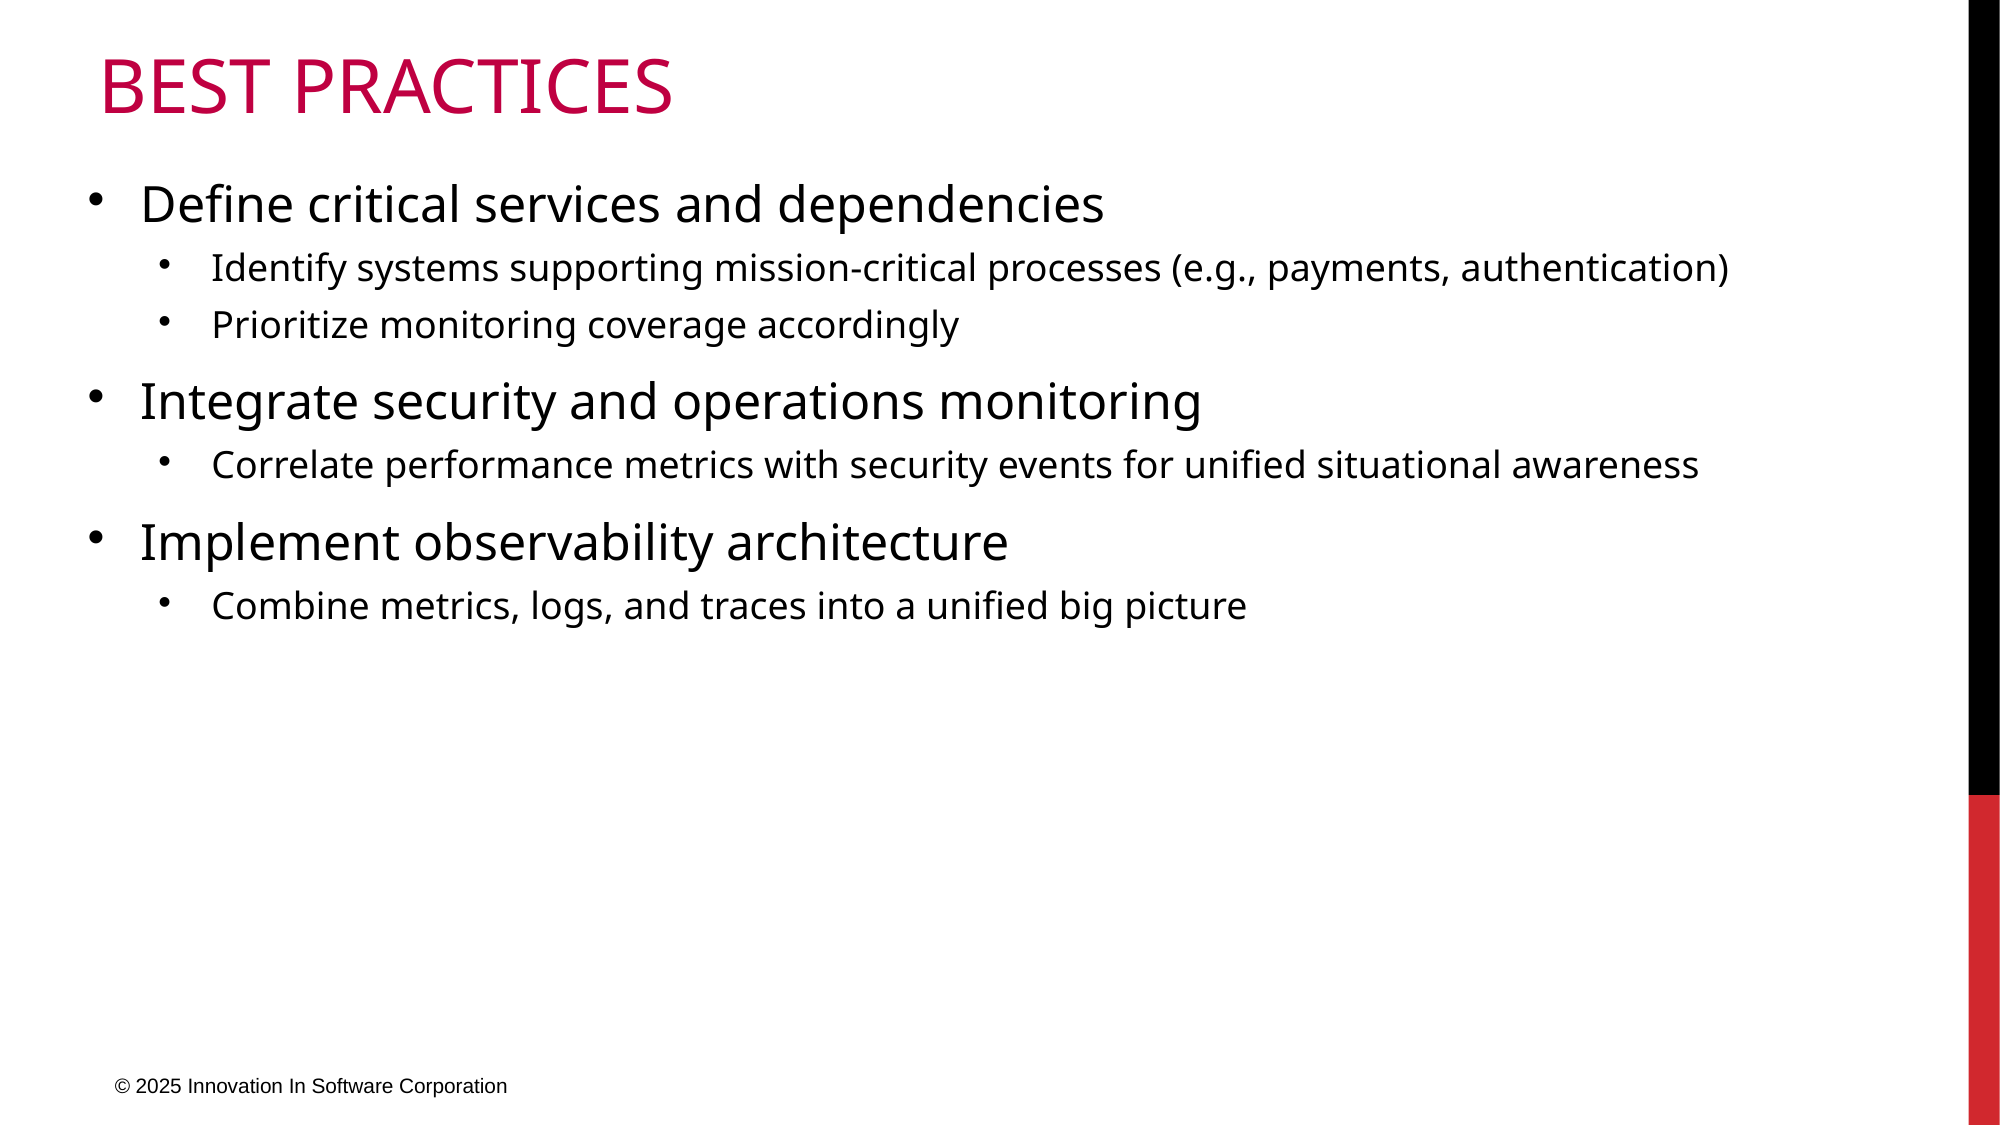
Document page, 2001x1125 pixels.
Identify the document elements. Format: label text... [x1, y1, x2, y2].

list Define critical services and dependencies Identify systems supporting mission-critical processes (e.g., payments, authentication) Prioritize monitoring coverage accordingly Integrate security and operations monitoring Correlate performance metrics with security events for unified situational awareness Implement observability architecture Combine metrics, logs, and traces into a unified big picture [69, 172, 1874, 960]
footer © 2025 Innovation In Software Corporation [99, 1065, 850, 1112]
title Best Practices [98, 0, 1923, 186]
